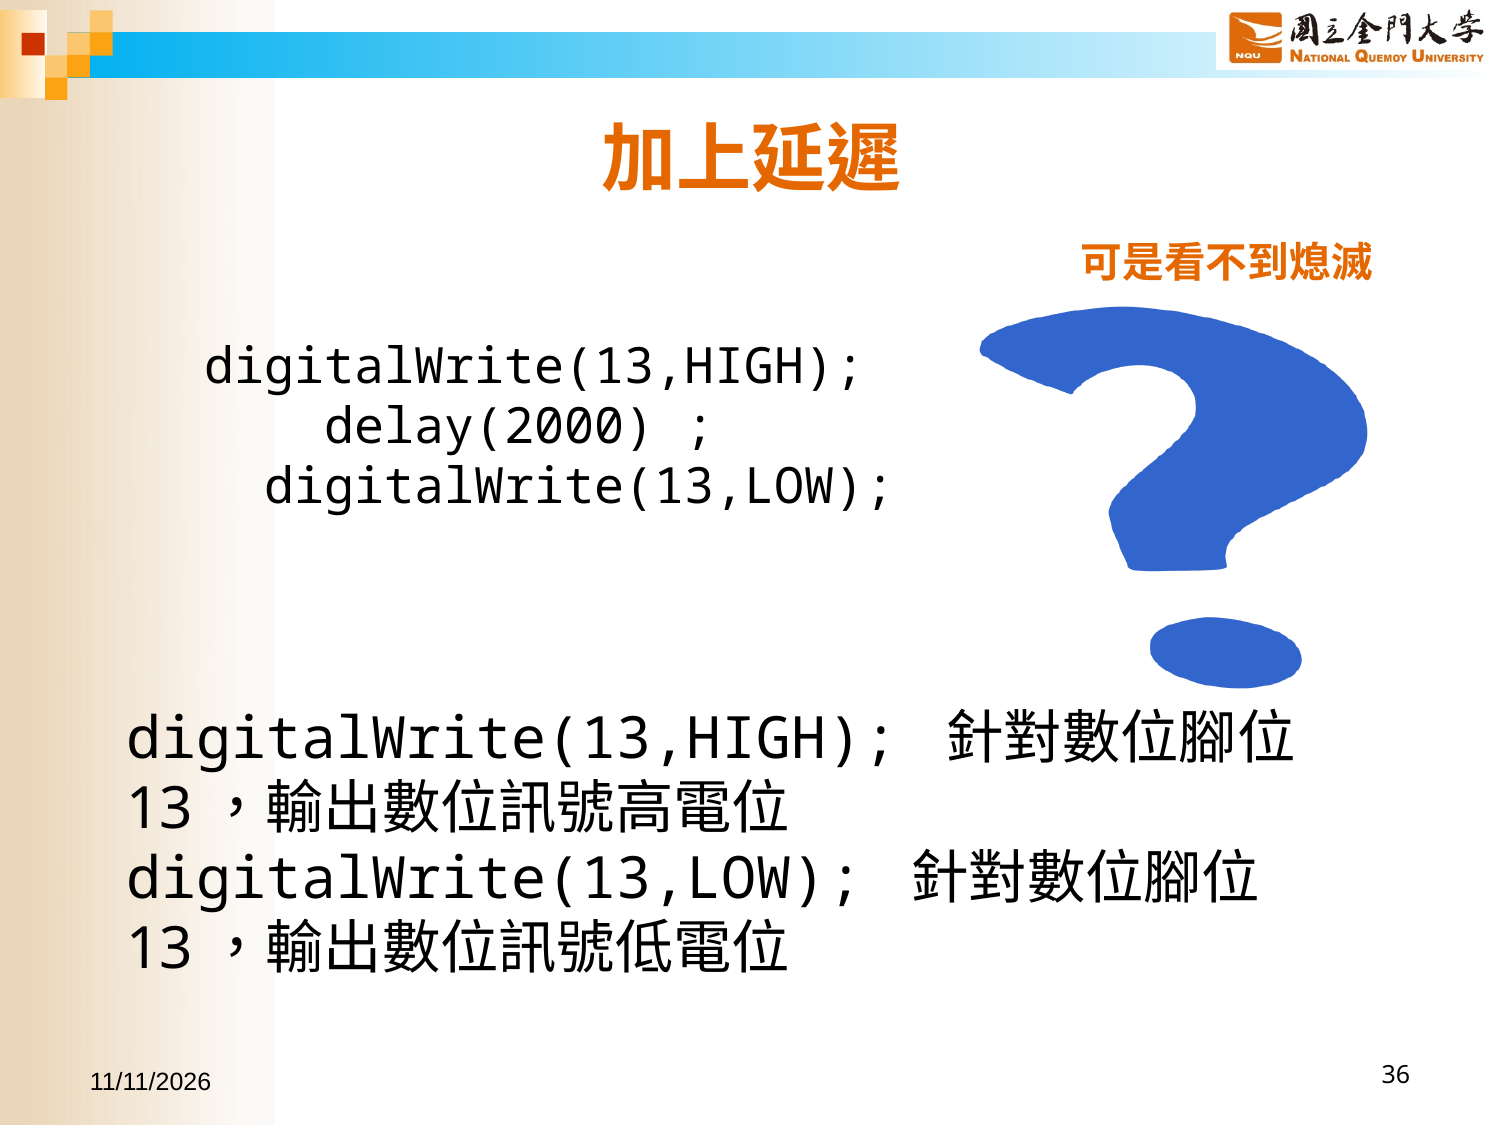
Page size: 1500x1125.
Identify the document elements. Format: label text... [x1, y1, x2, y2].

title 加上延遲 [76, 42, 1427, 268]
text_box digitalWrite(13,HIGH); delay(2000) ; digitalWrite(13,LOW); [159, 326, 969, 521]
text_box 可是看不到熄滅 [1065, 227, 1388, 293]
text_box 2017/6/24 [75, 1024, 425, 1103]
text_box digitalWrite(13,HIGH); 針對數位腳位13，輸出數位訊號高電位 digitalWrite(13,LOW); 針對數位腳位13，輸出數位訊號低電位 [112, 692, 1388, 1058]
picture [974, 295, 1373, 693]
picture [1216, 1, 1499, 70]
text_box 36 [1074, 1024, 1425, 1100]
